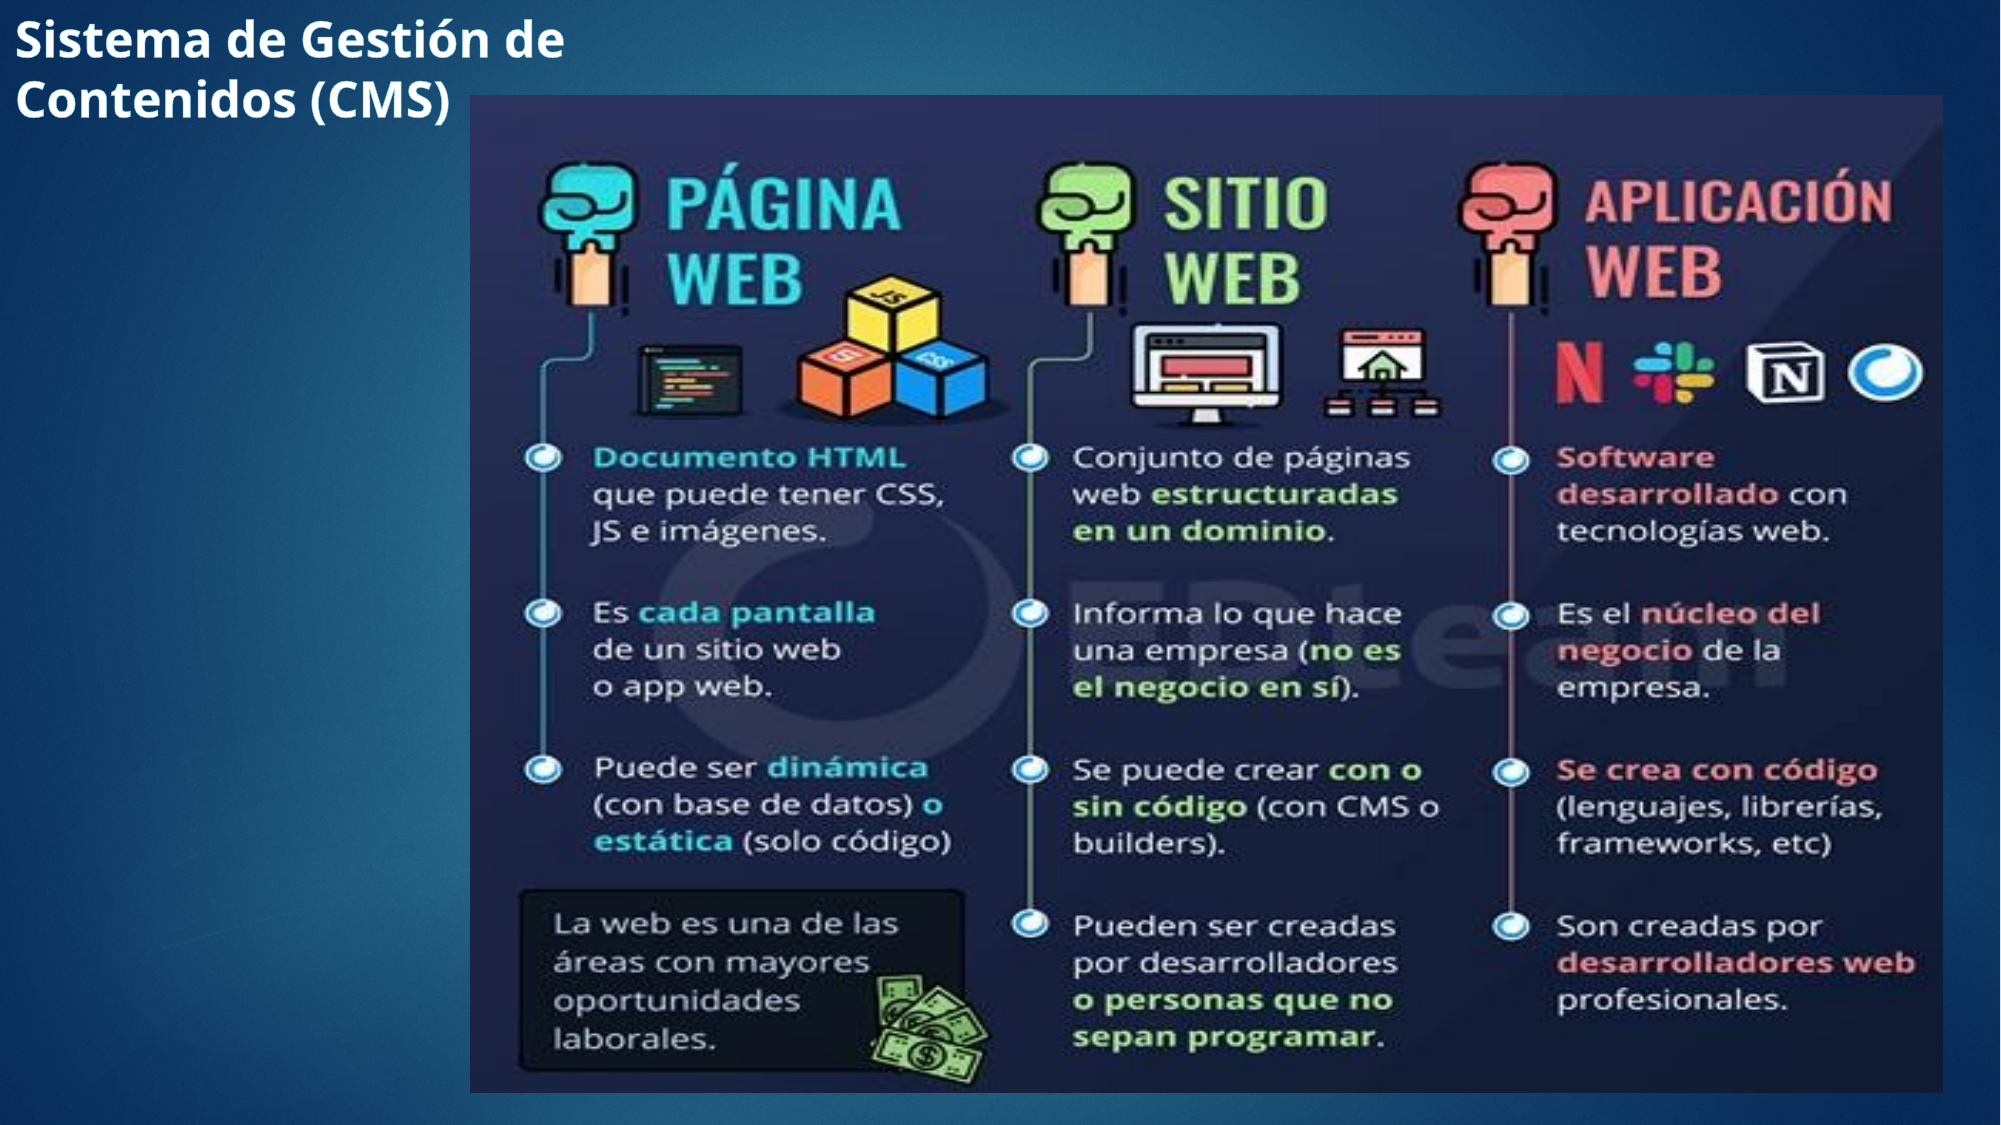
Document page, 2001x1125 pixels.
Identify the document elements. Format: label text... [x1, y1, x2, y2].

text_box Sistema de Gestión de Contenidos (CMS) [0, 0, 662, 135]
picture [470, 94, 1943, 1093]
